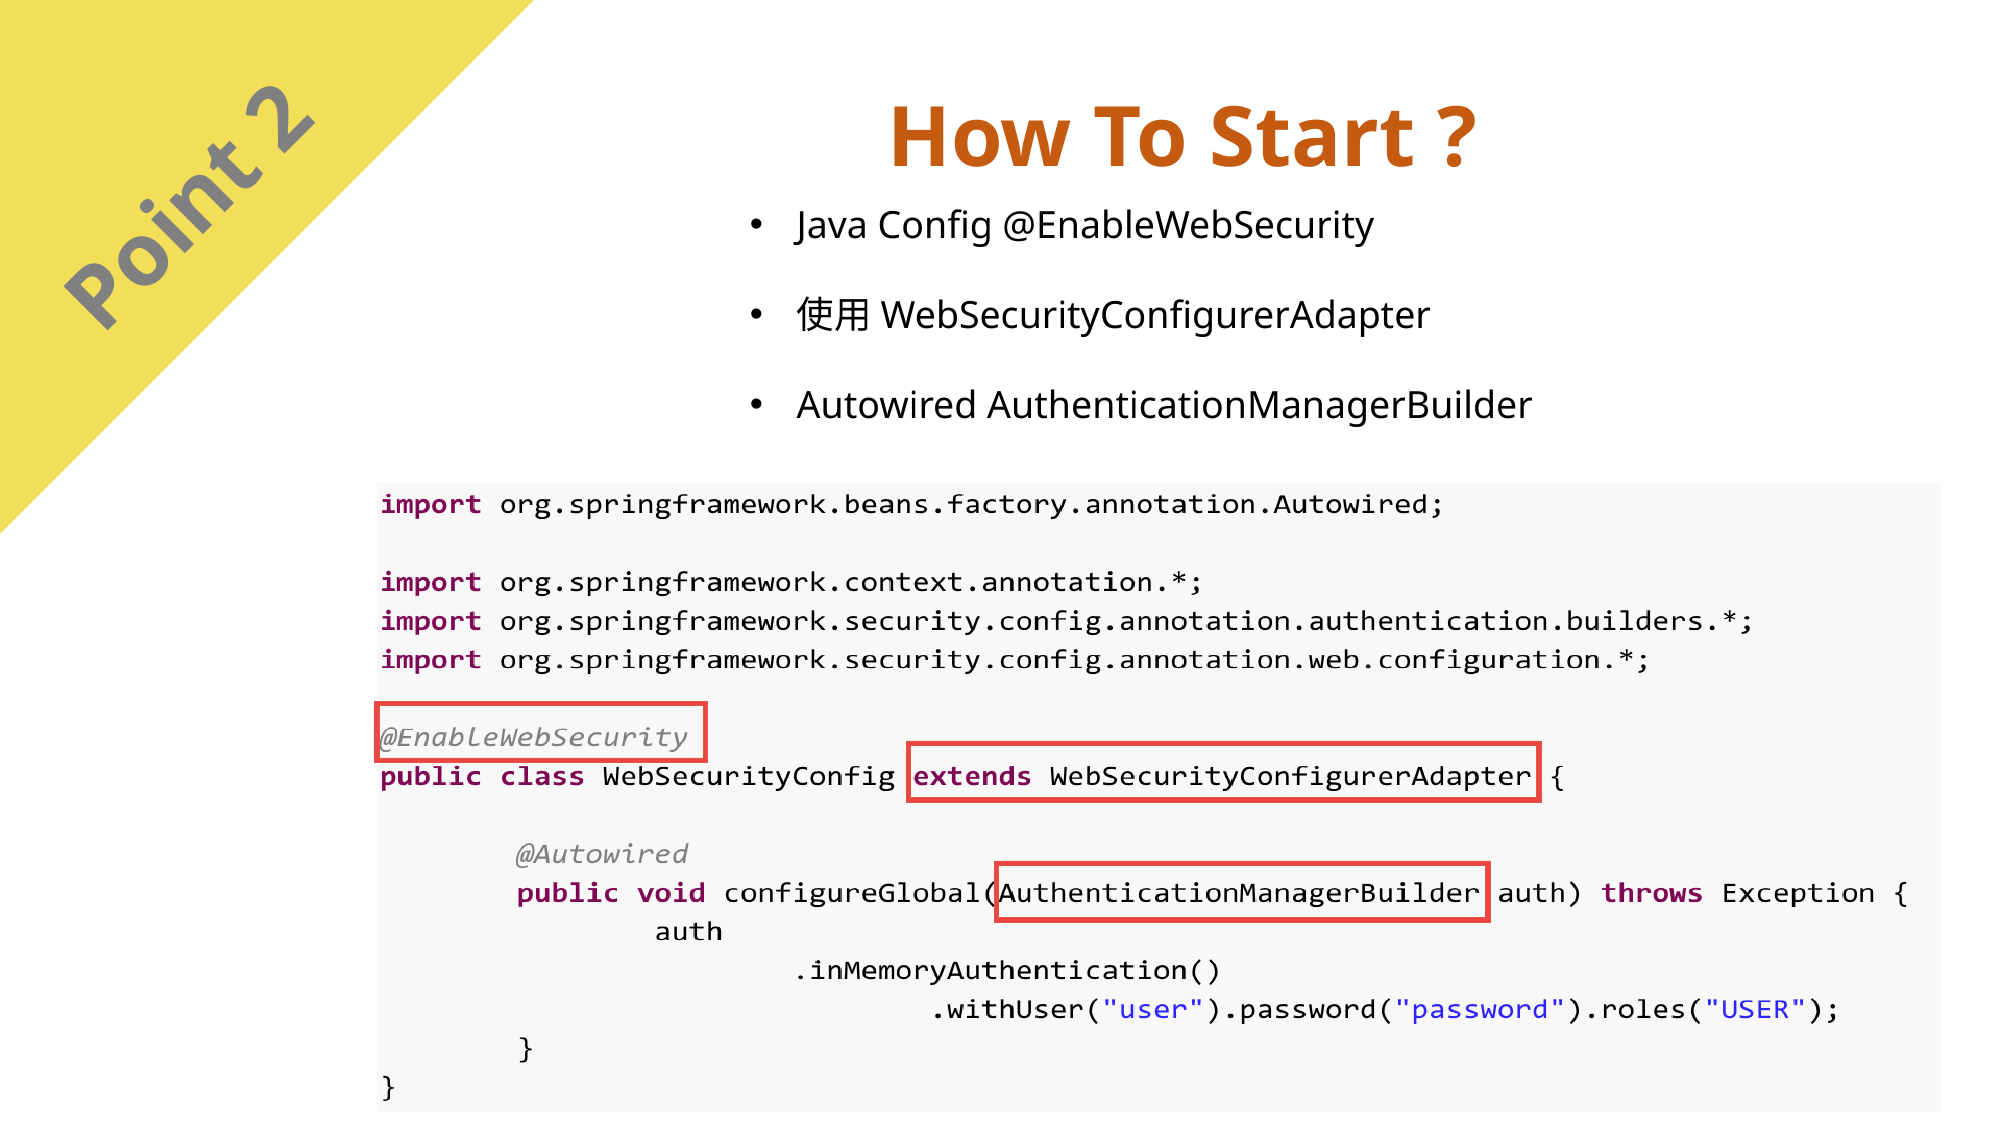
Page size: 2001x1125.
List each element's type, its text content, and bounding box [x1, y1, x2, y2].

text_box [0, 0, 536, 536]
text_box Java Config @EnableWebSecurity 使用WebSecurityConfigurerAdapter Autowired AuthenticationManagerBuilder [734, 193, 1549, 434]
text_box How To Start ? [872, 25, 1493, 190]
picture [377, 483, 1941, 1112]
text_box Point 2 [25, 43, 346, 365]
